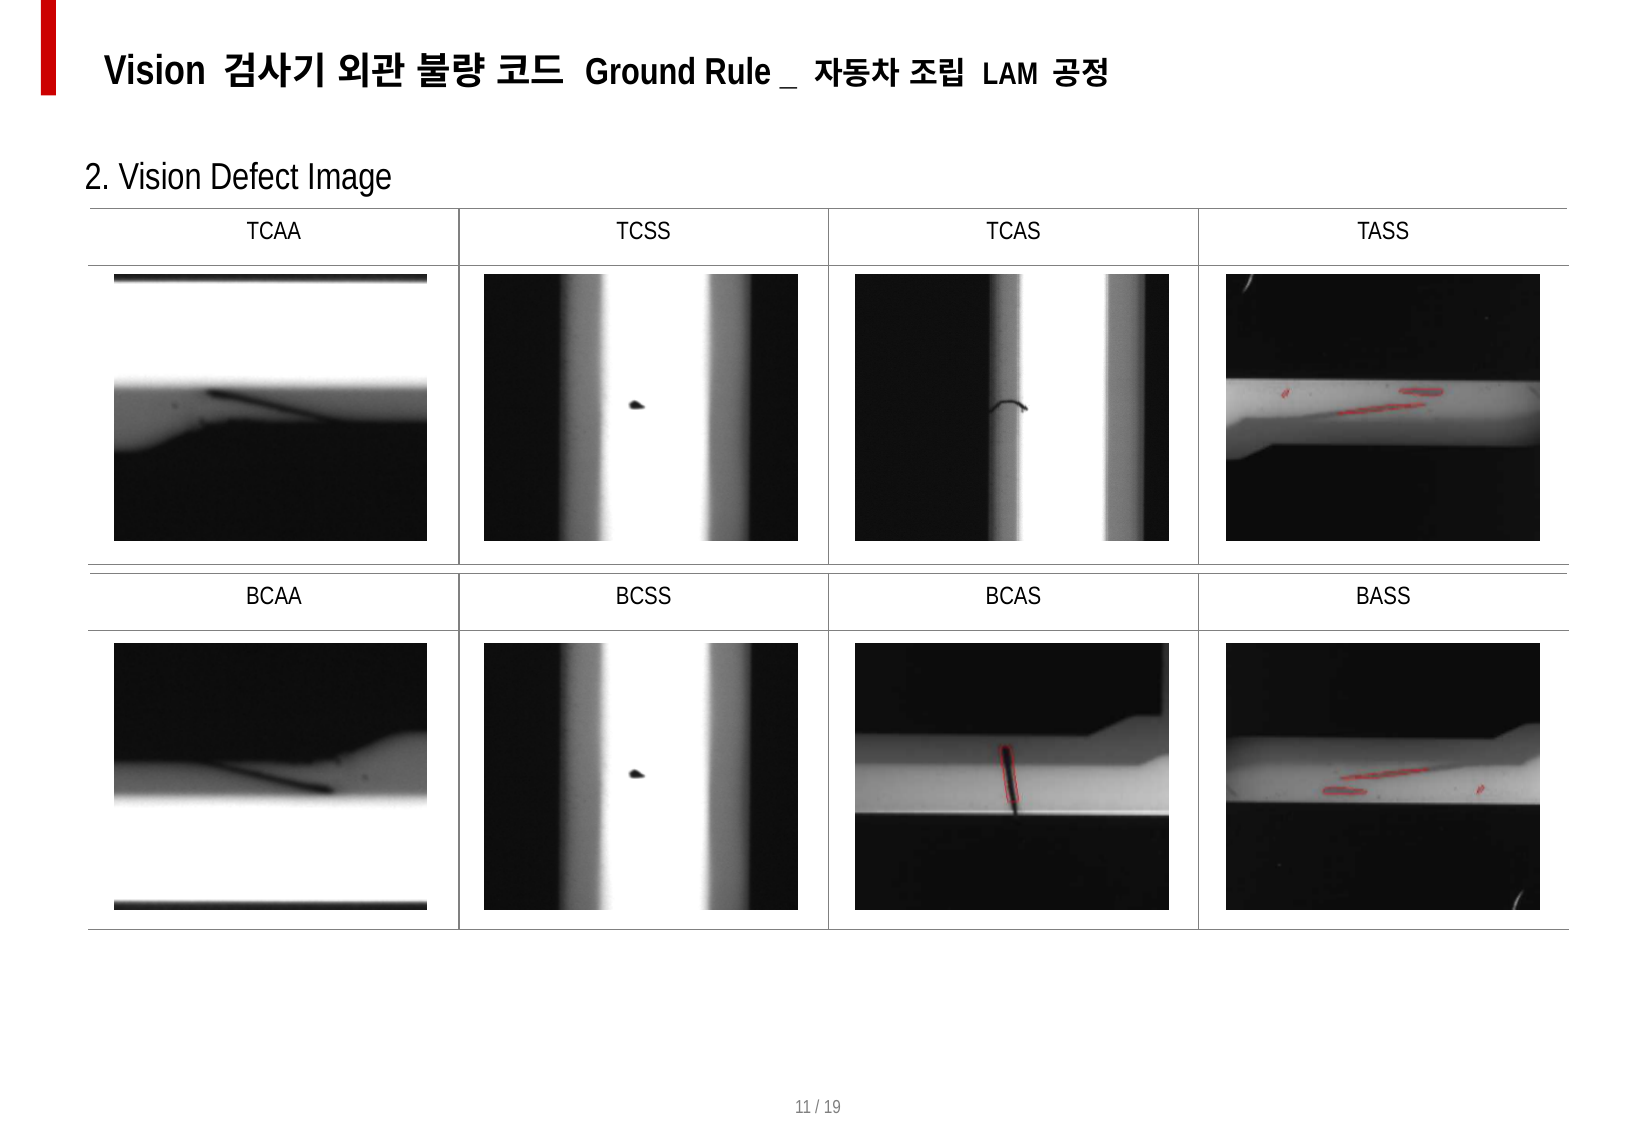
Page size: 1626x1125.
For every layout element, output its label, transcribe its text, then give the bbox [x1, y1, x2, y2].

table_cell [1199, 266, 1567, 564]
table_cell [90, 266, 458, 564]
table_header TCAS [829, 209, 1198, 265]
text_box 2. Vision Defect Image [69, 144, 1471, 205]
table_header TCAA [90, 209, 458, 265]
picture [113, 274, 427, 541]
picture [1226, 643, 1540, 910]
table_header BCAA [90, 574, 458, 630]
table_cell [460, 631, 828, 929]
table_header BASS [1199, 574, 1567, 630]
table_cell [829, 631, 1198, 929]
table_cell [90, 631, 458, 929]
text_box [40, 0, 57, 96]
picture [113, 643, 427, 910]
picture [484, 274, 798, 541]
table_cell [1199, 631, 1567, 929]
text_box 11 / 19 [780, 1087, 856, 1125]
picture [1226, 274, 1540, 541]
picture [855, 274, 1169, 541]
table_header TASS [1199, 209, 1567, 265]
table_header BCSS [460, 574, 828, 630]
table_header BCAS [829, 574, 1198, 630]
table_header TCSS [460, 209, 828, 265]
picture [484, 643, 798, 910]
table_cell [460, 266, 828, 564]
table_cell [829, 266, 1198, 564]
text_box Vision 검사기 외관 불량 코드 Ground Rule _ 자동차 조립 LAM 공정 [89, 35, 1526, 101]
picture [855, 643, 1169, 910]
